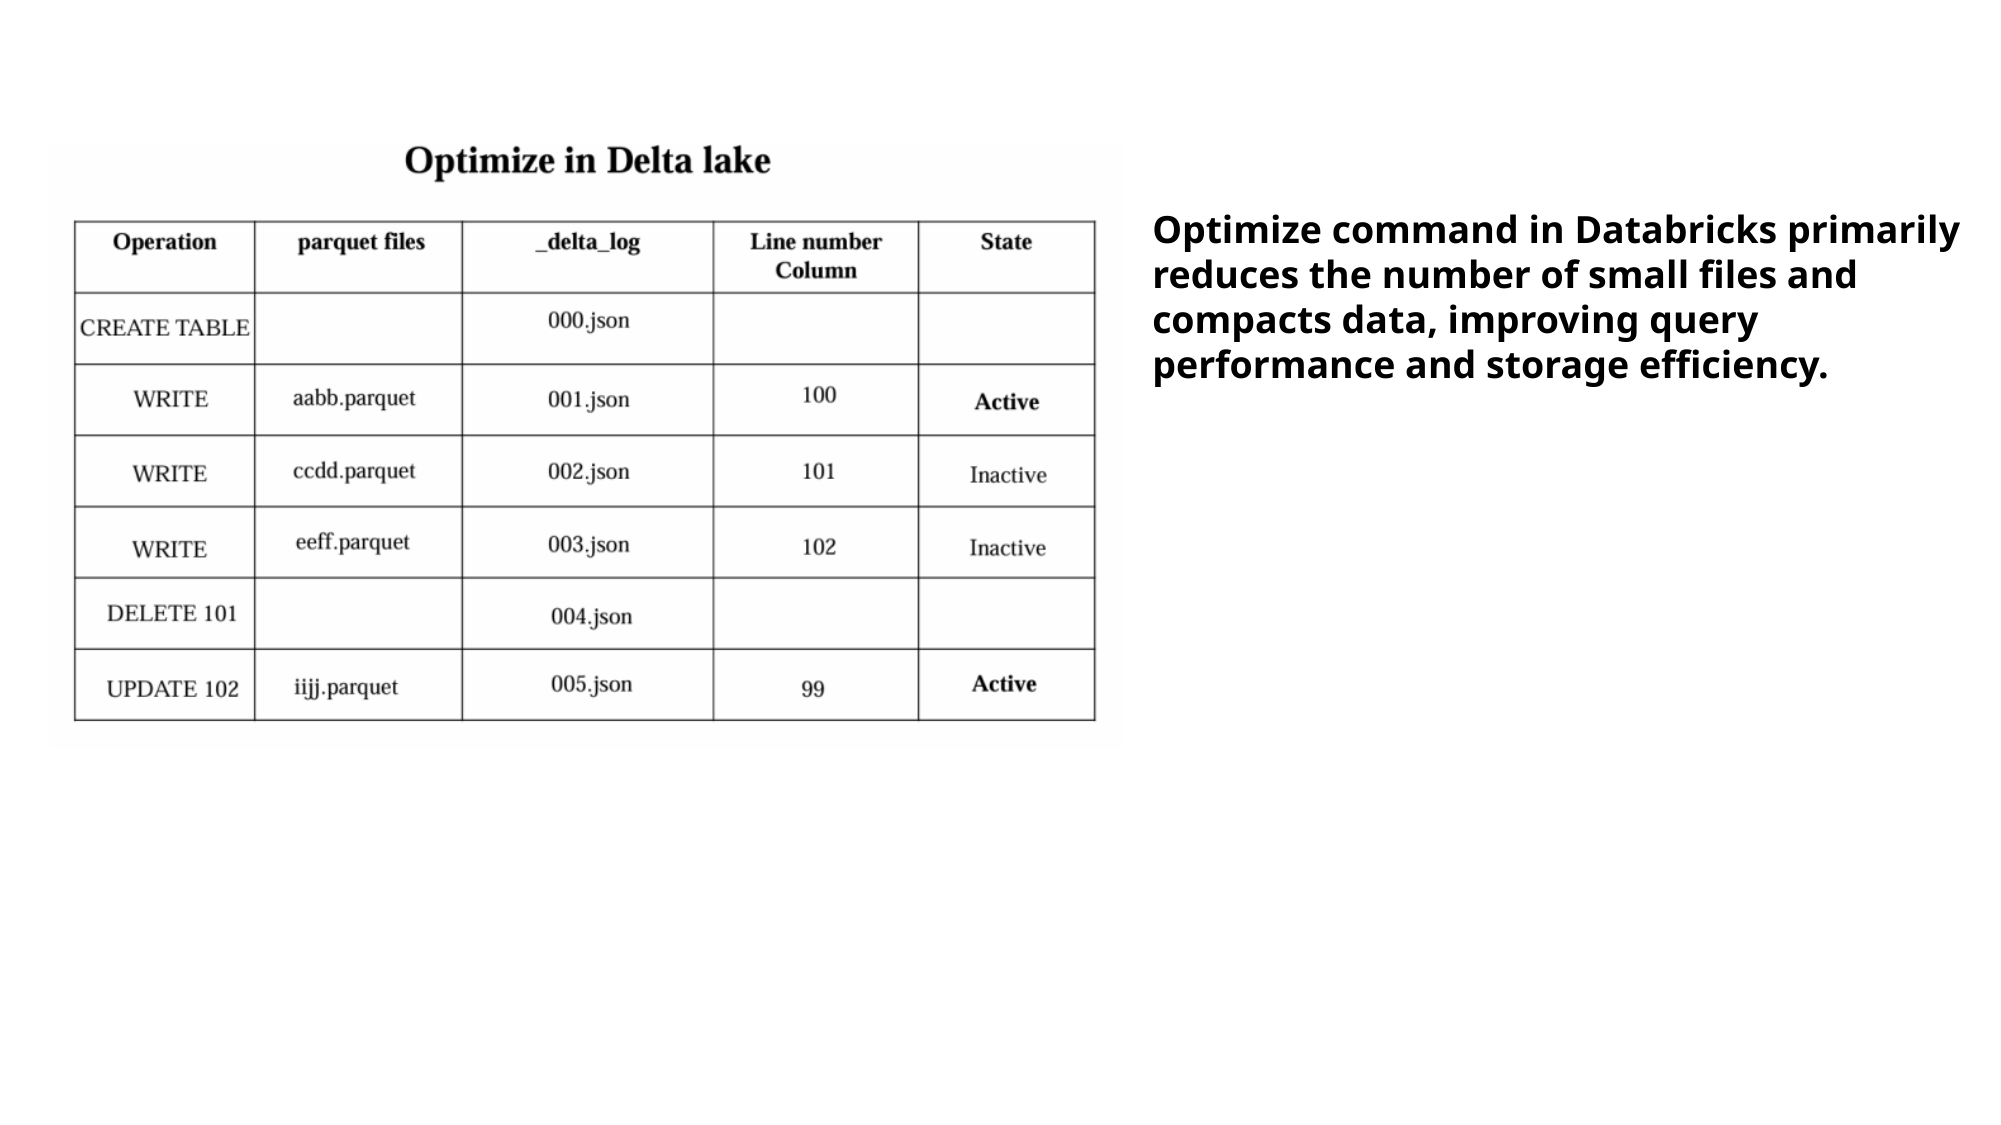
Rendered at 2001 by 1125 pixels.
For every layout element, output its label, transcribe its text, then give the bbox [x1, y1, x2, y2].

text_box Optimize command in Databricks primarily reduces the number of small files and compacts data, improving query performance and storage efficiency. [1137, 198, 2000, 439]
picture [49, 143, 1123, 749]
